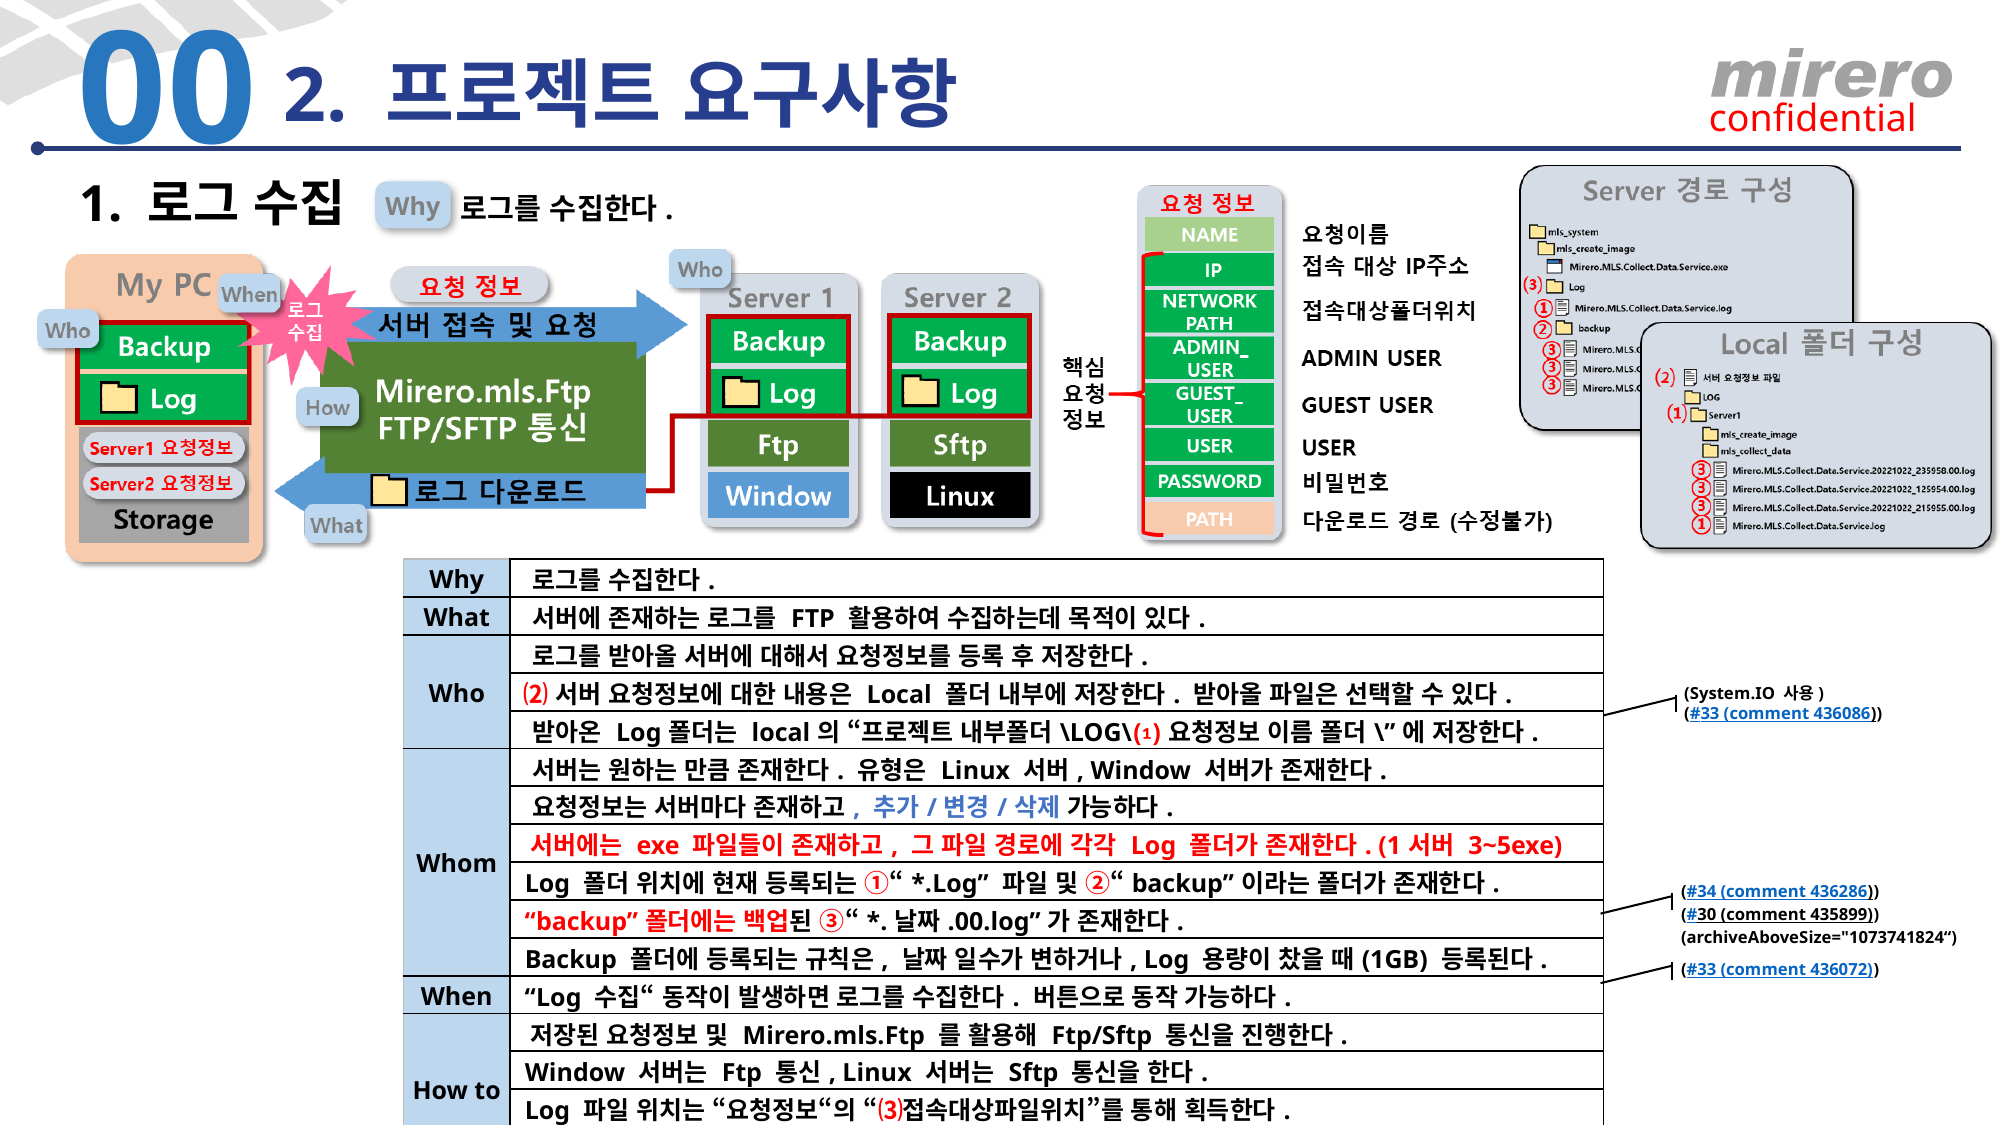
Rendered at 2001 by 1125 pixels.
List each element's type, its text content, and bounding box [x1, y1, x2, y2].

picture [0, 0, 534, 172]
table_cell 로그를 받아올 서버에 대해서 요청정보를 등록 후 저장한다. [511, 636, 1603, 672]
table_cell When [404, 977, 509, 1013]
table_cell Backup 폴더에 등록되는 규칙은, 날짜 일수가 변하거나, Log 용량이 찼을 때(1GB) 등록된다. [511, 939, 1603, 975]
table_cell ⑵서버 요청정보에 대한 내용은 Local 폴더 내부에 저장한다. 받아올 파일은 선택할 수 있다. [511, 674, 1603, 710]
table_cell What [404, 598, 509, 634]
text_box (System.IO 사용) (#33 (comment 436086)) [1669, 675, 1908, 734]
table_cell 서버에 존재하는 로그를 FTP 활용하여 수집하는데 목적이 있다. [511, 598, 1603, 634]
text_box [1603, 698, 1669, 717]
table_header Why [404, 572, 509, 596]
text_box [1600, 966, 1666, 985]
table_cell 받아온 Log폴더는 local의 “프로젝트 내부폴더\LOG\⑴요청정보 이름 폴더\”에 저장한다. [511, 712, 1603, 748]
text_box 1. 로그 수집 [65, 164, 395, 240]
text_box [1600, 896, 1666, 915]
picture [29, 161, 2000, 572]
table_cell 서버에는 exe 파일들이 존재하고, 그 파일 경로에 각각 Log 폴더가 존재한다. (1서버 3~5exe) [511, 825, 1603, 861]
table_cell “backup”폴더에는 백업된 ③“*.날짜.00.log”가 존재한다. [511, 901, 1603, 937]
table_cell Whom [404, 749, 509, 975]
text_box 2. 프로젝트 요구사항 [268, 22, 2000, 173]
table_cell Window 서버는 Ftp 통신, Linux 서버는 Sftp 통신을 한다. [511, 1052, 1603, 1088]
table_cell How to [404, 1014, 509, 1125]
table_cell Who [404, 636, 509, 748]
text_box 00 [78, 43, 268, 142]
table_cell 요청정보는 서버마다 존재하고, 추가/변경/삭제 가능하다. [511, 787, 1603, 823]
text_box (#34 (comment 436286)) (#30 (comment 435899)) (archiveAboveSize="1073741824“) [1666, 873, 1977, 951]
text_box (#33 (comment 436072)) [1666, 951, 1977, 990]
text_box Why [374, 180, 452, 230]
table_cell Log 폴더 위치에 현재 등록되는 ①“*.Log” 파일 및 ②“backup”이라는 폴더가 존재한다. [511, 863, 1603, 899]
table_cell “Log 수집“ 동작이 발생하면 로그를 수집한다. 버튼으로 동작 가능하다. [511, 977, 1603, 1013]
table_header 로그를 수집한다. [511, 560, 1603, 596]
table_cell Log 파일 위치는 “요청정보“의 “⑶접속대상파일위치”를 통해 획득한다. [511, 1090, 1603, 1125]
table_cell 저장된 요청정보 및 Mirero.mls.Ftp 를 활용해 Ftp/Sftp 통신을 진행한다. [511, 1014, 1603, 1050]
table_cell 서버는 원하는 만큼 존재한다. 유형은 Linux 서버, Window 서버가 존재한다. [511, 749, 1603, 785]
text_box 로그를 수집한다. [453, 182, 833, 233]
